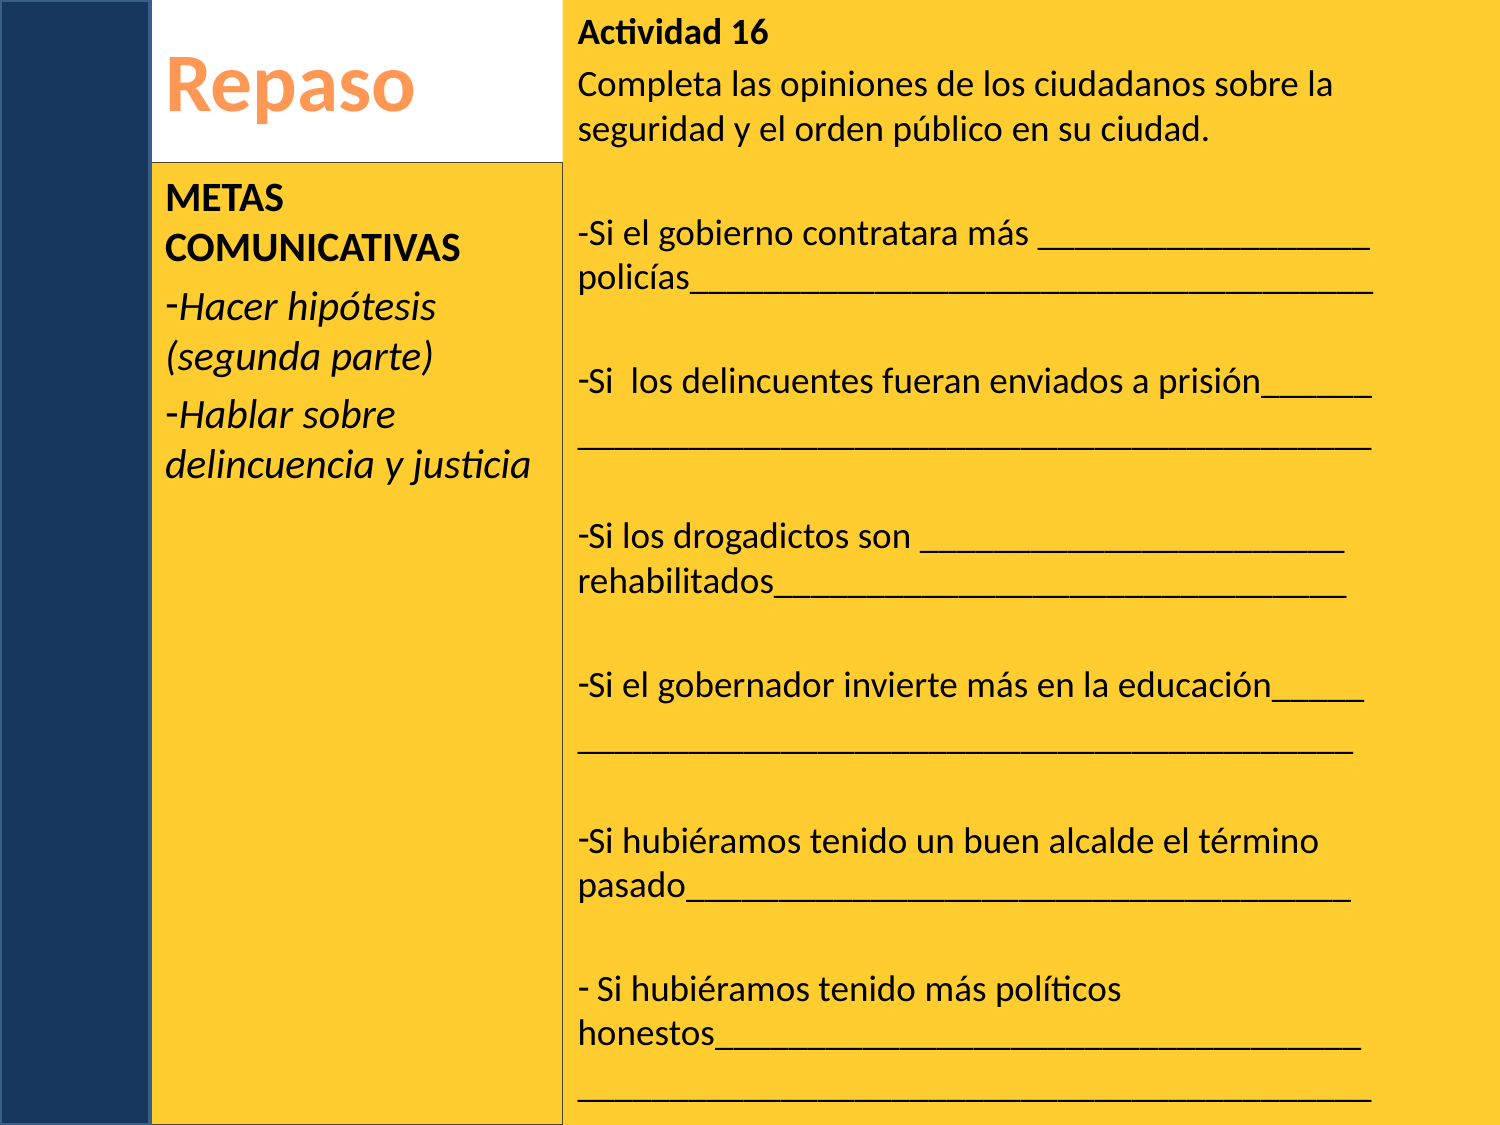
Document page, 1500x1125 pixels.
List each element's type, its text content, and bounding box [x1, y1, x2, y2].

list Actividad 16 Completa las opiniones de los ciudadanos sobre la seguridad y el orden público en su ciudad. -Si el gobierno contratara más __________________ policías_____________________________________ Si los delincuentes fueran enviados a prisión______ ___________________________________________ Si los drogadictos son _______________________ rehabilitados_______________________________ Si el gobernador invierte más en la educación_____ __________________________________________ Si hubiéramos tenido un buen alcalde el término pasado____________________________________ Si hubiéramos tenido más políticos honestos___________________________________ ___________________________________________ [562, 0, 1500, 1125]
text_box [0, 0, 152, 1125]
title Repaso [152, 0, 562, 162]
list Metas comunicativas Hacer hipótesis (segunda parte) Hablar sobre delincuencia y justicia [152, 162, 563, 1125]
